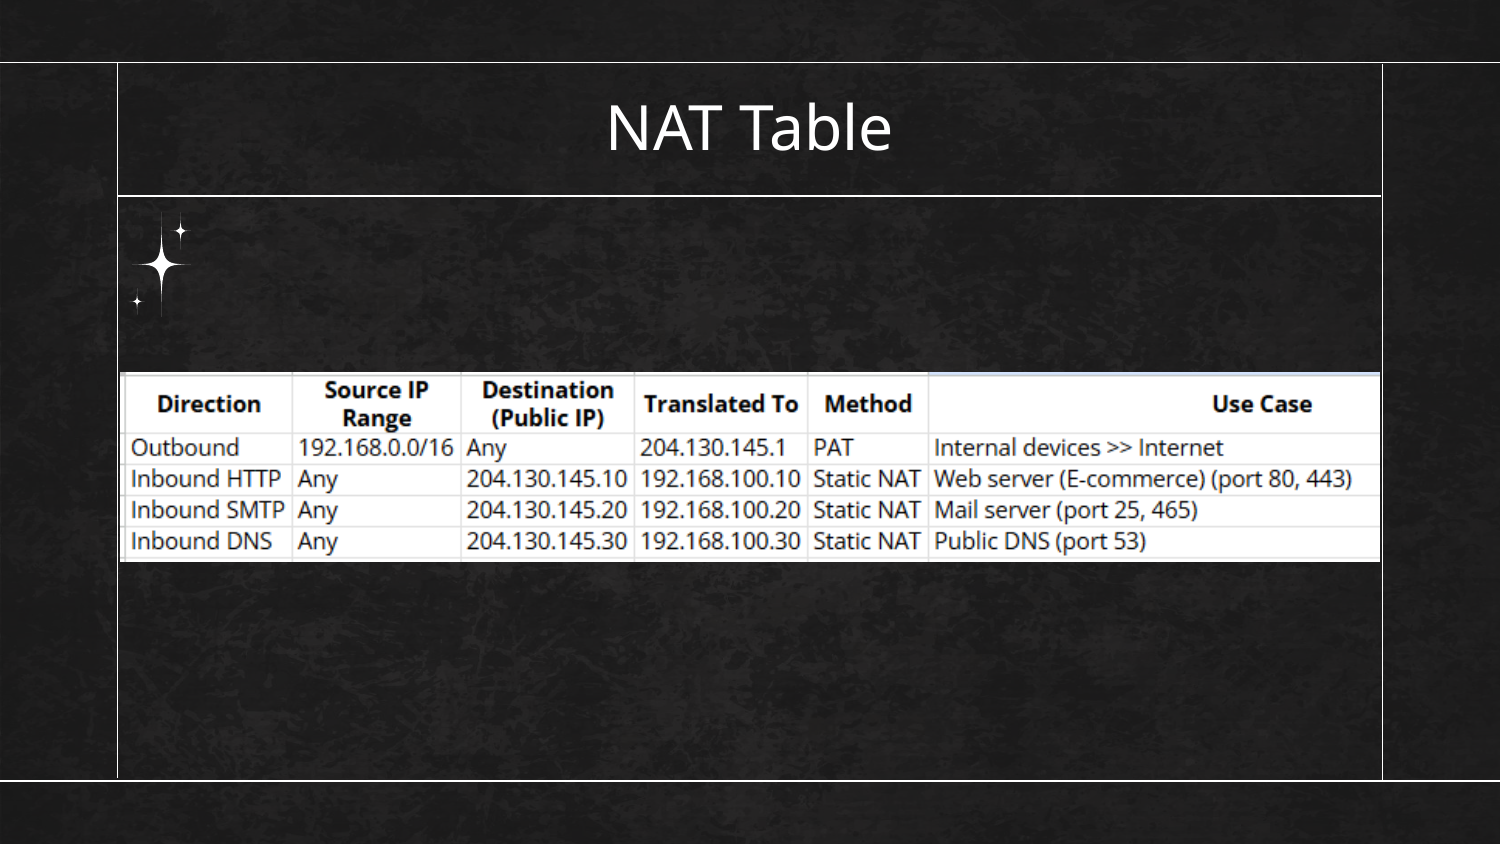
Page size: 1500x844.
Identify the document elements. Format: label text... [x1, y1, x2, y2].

text_box [132, 211, 191, 317]
title NAT Table [118, 72, 1382, 167]
picture [120, 372, 1380, 562]
text_box [129, 288, 145, 315]
